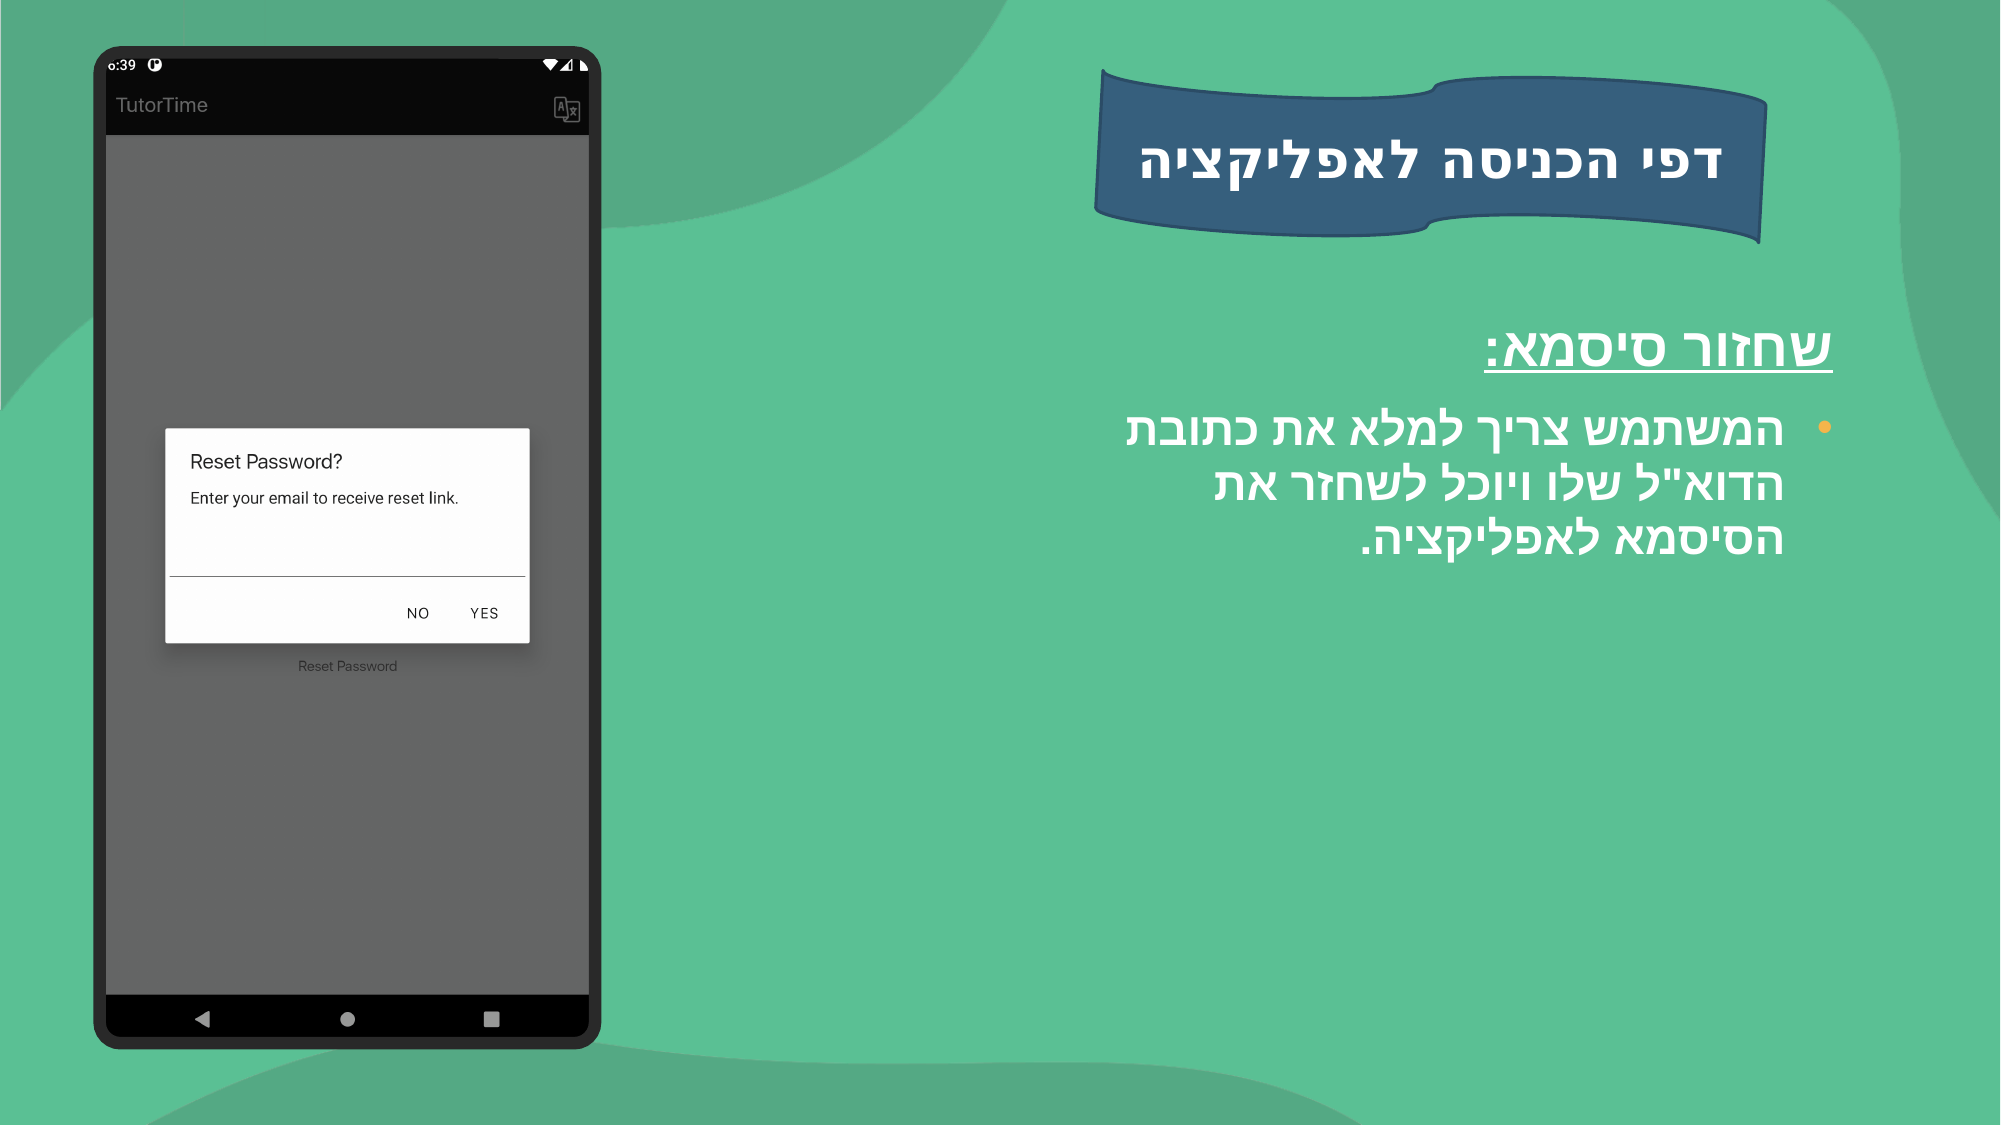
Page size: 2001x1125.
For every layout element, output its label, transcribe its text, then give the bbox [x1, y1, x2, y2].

text_box [1099, 68, 1768, 191]
picture [0, 0, 2001, 1125]
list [99, 52, 596, 1044]
text_box שחזור סיסמא: המשתמש צריך למלא את כתובת הדוא"ל שלו ויוכל לשחזר את הסיסמא לאפליקציה. [1047, 305, 1848, 966]
text_box [1094, 135, 1762, 245]
title דפי הכניסה לאפליקציה [1098, 102, 1763, 211]
